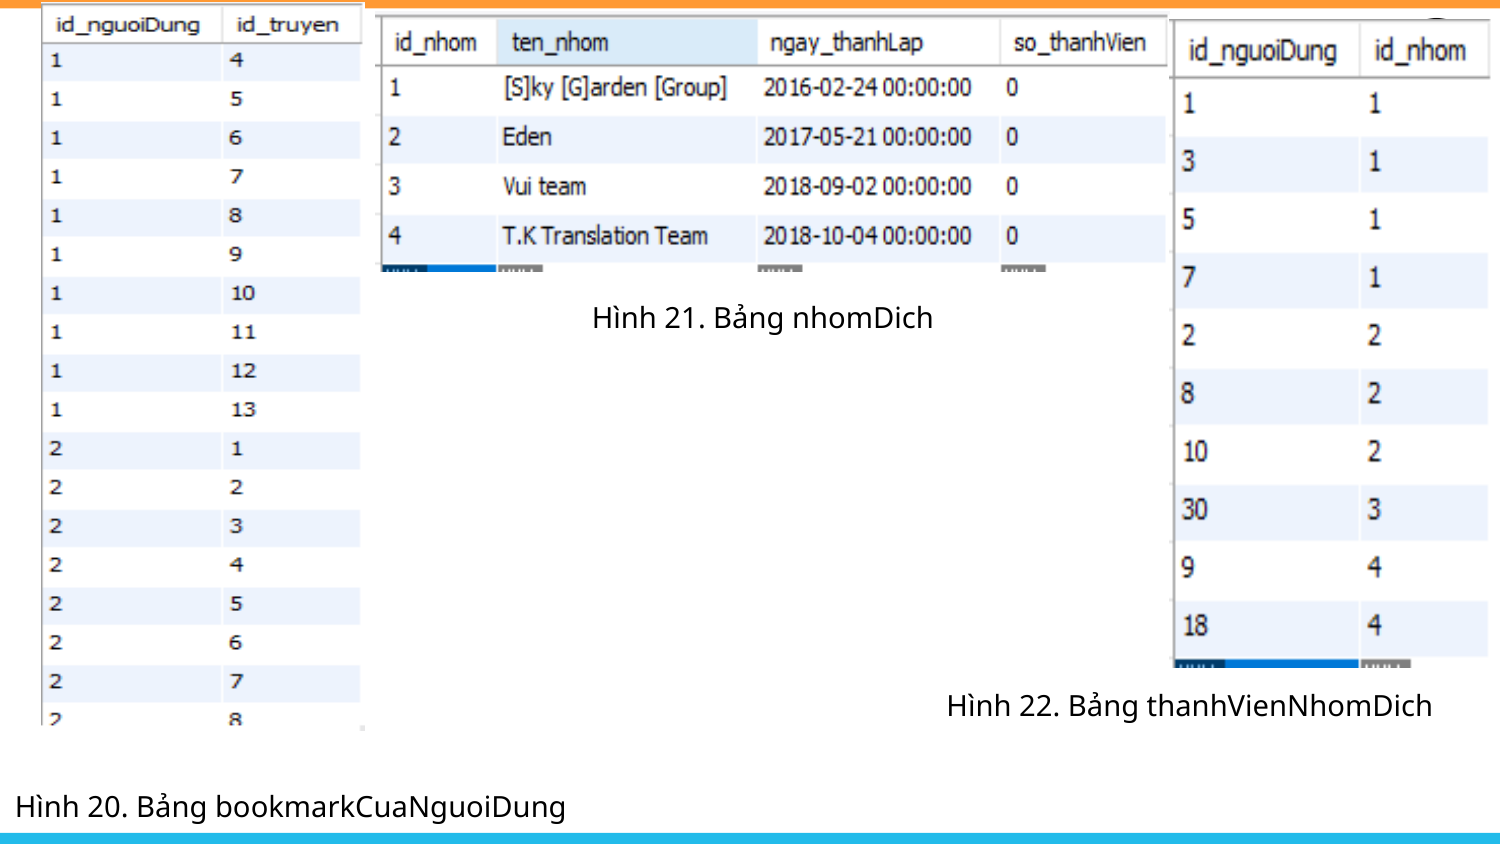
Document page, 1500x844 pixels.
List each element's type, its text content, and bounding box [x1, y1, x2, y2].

text_box Hình 21. Bảng nhomDich [577, 291, 985, 342]
text_box Hình 20. Bảng bookmarkCuaNguoiDung [0, 781, 652, 831]
picture [375, 11, 1493, 668]
text_box Hình 22. Bảng thanhVienNhomDich [931, 679, 1500, 730]
picture [41, 2, 365, 731]
